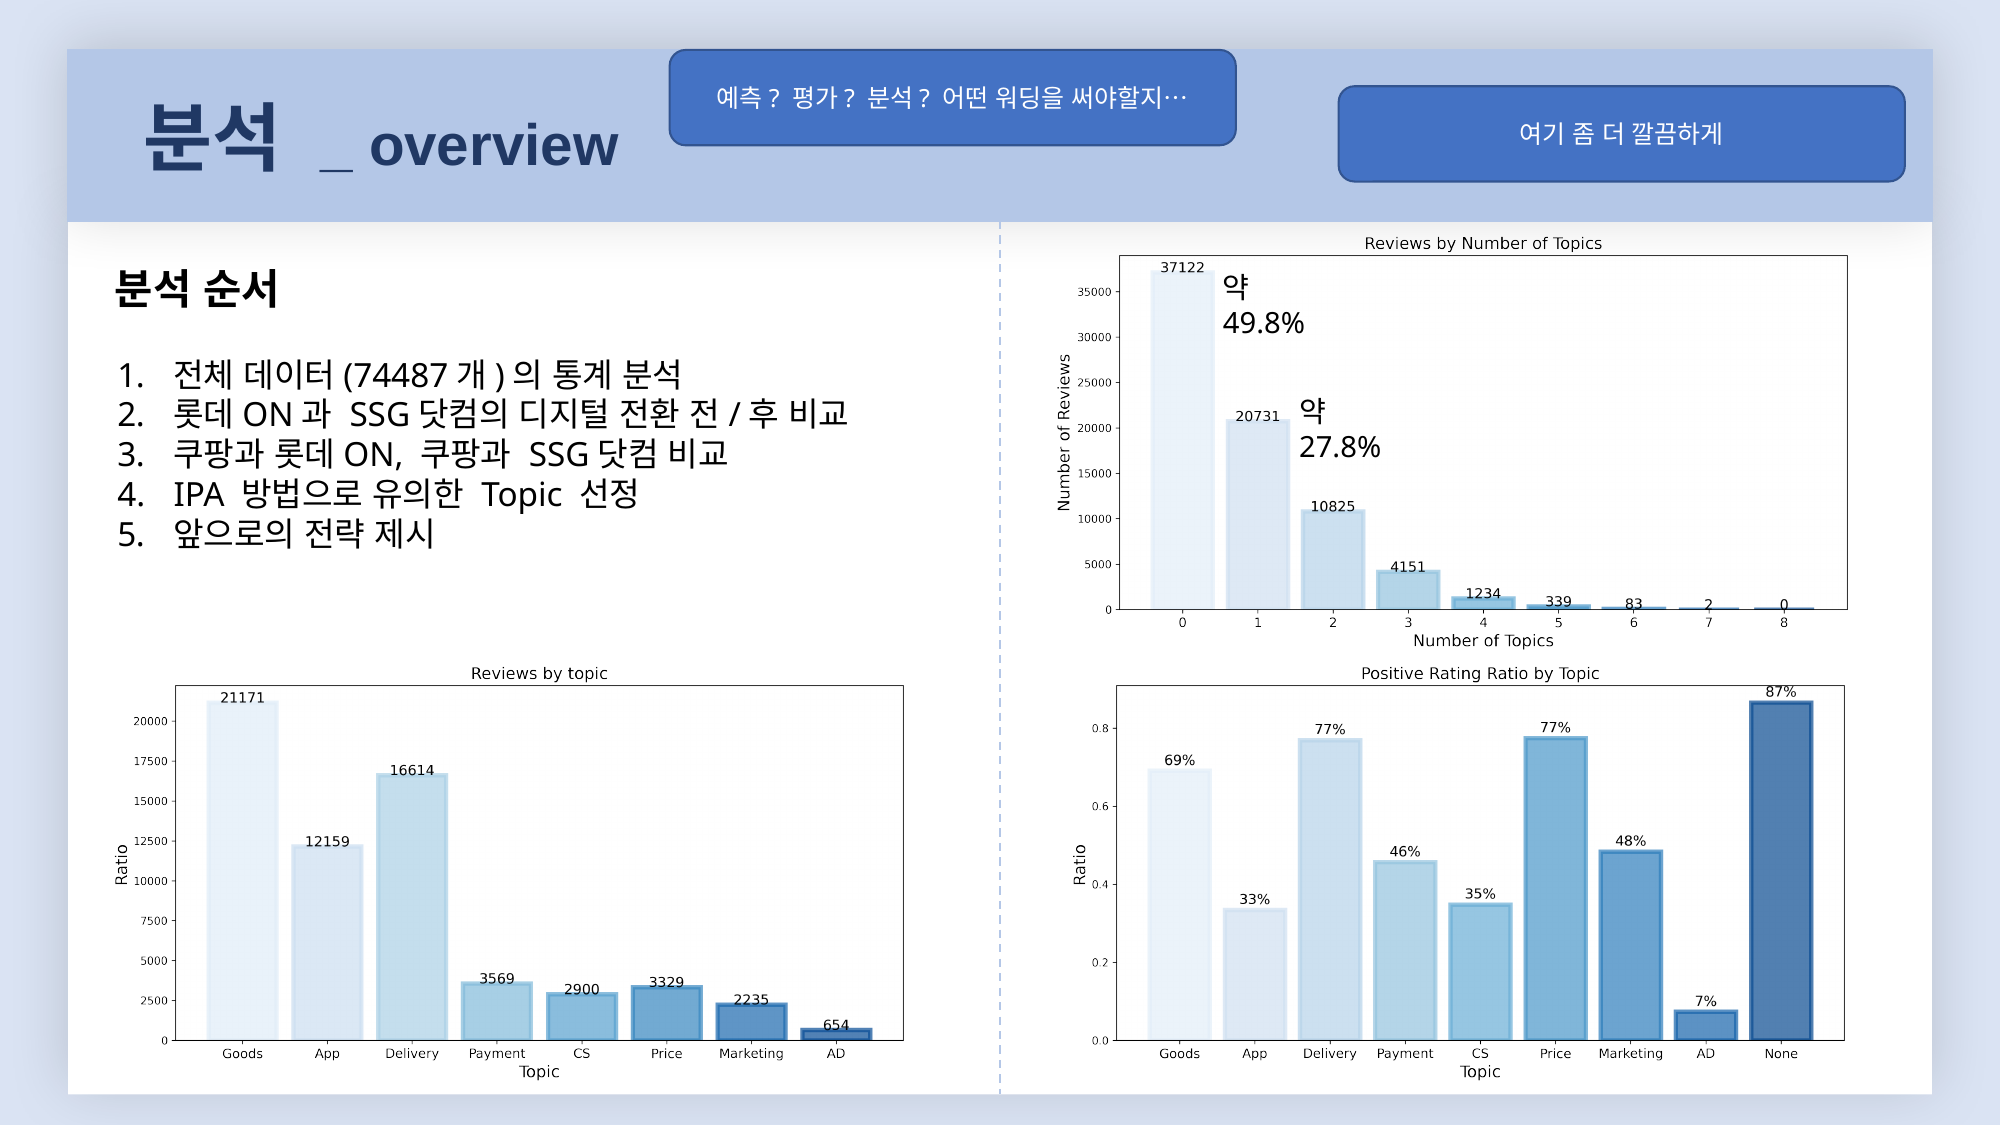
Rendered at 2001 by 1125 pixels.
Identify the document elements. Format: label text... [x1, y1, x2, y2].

text_box 전체 데이터(74487개)의 통계 분석 롯데ON과 SSG닷컴의 디지털 전환 전/후 비교 쿠팡과 롯데ON, 쿠팡과 SSG닷컴 비교 IPA 방법으로 유의한 Topic 선정 앞으로의 전략 제시 [102, 346, 953, 561]
text_box [67, 49, 1933, 222]
text_box 분석 _ overview [128, 83, 1769, 188]
text_box [67, 228, 999, 1095]
text_box 예측? 평가? 분석? 어떤 워딩을 써야할지… [668, 48, 1237, 147]
picture [58, 629, 997, 1099]
text_box 여기 좀 더 깔끔하게 [1337, 85, 1906, 183]
text_box 분석 순서 [99, 255, 950, 320]
picture [999, 198, 1941, 1099]
